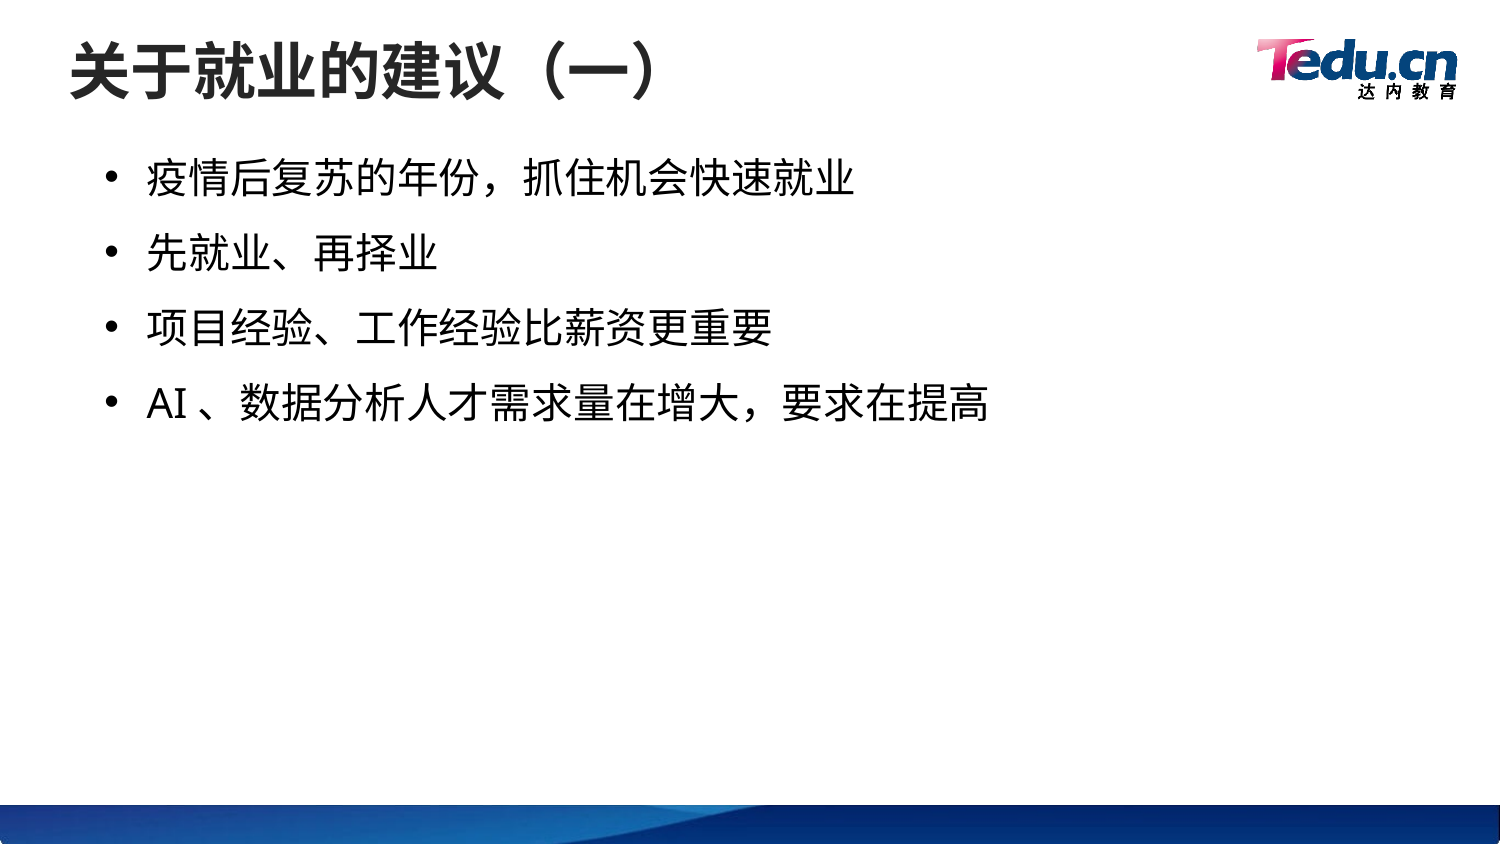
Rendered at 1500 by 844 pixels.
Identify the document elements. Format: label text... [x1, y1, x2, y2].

picture [1234, 8, 1471, 115]
title 关于就业的建议（一） [53, 20, 1378, 119]
list 疫情后复苏的年份，抓住机会快速就业 先就业、再择业 项目经验、工作经验比薪资更重要 AI、数据分析人才需求量在增大，要求在提高 [89, 119, 1400, 637]
picture [0, 805, 1500, 844]
